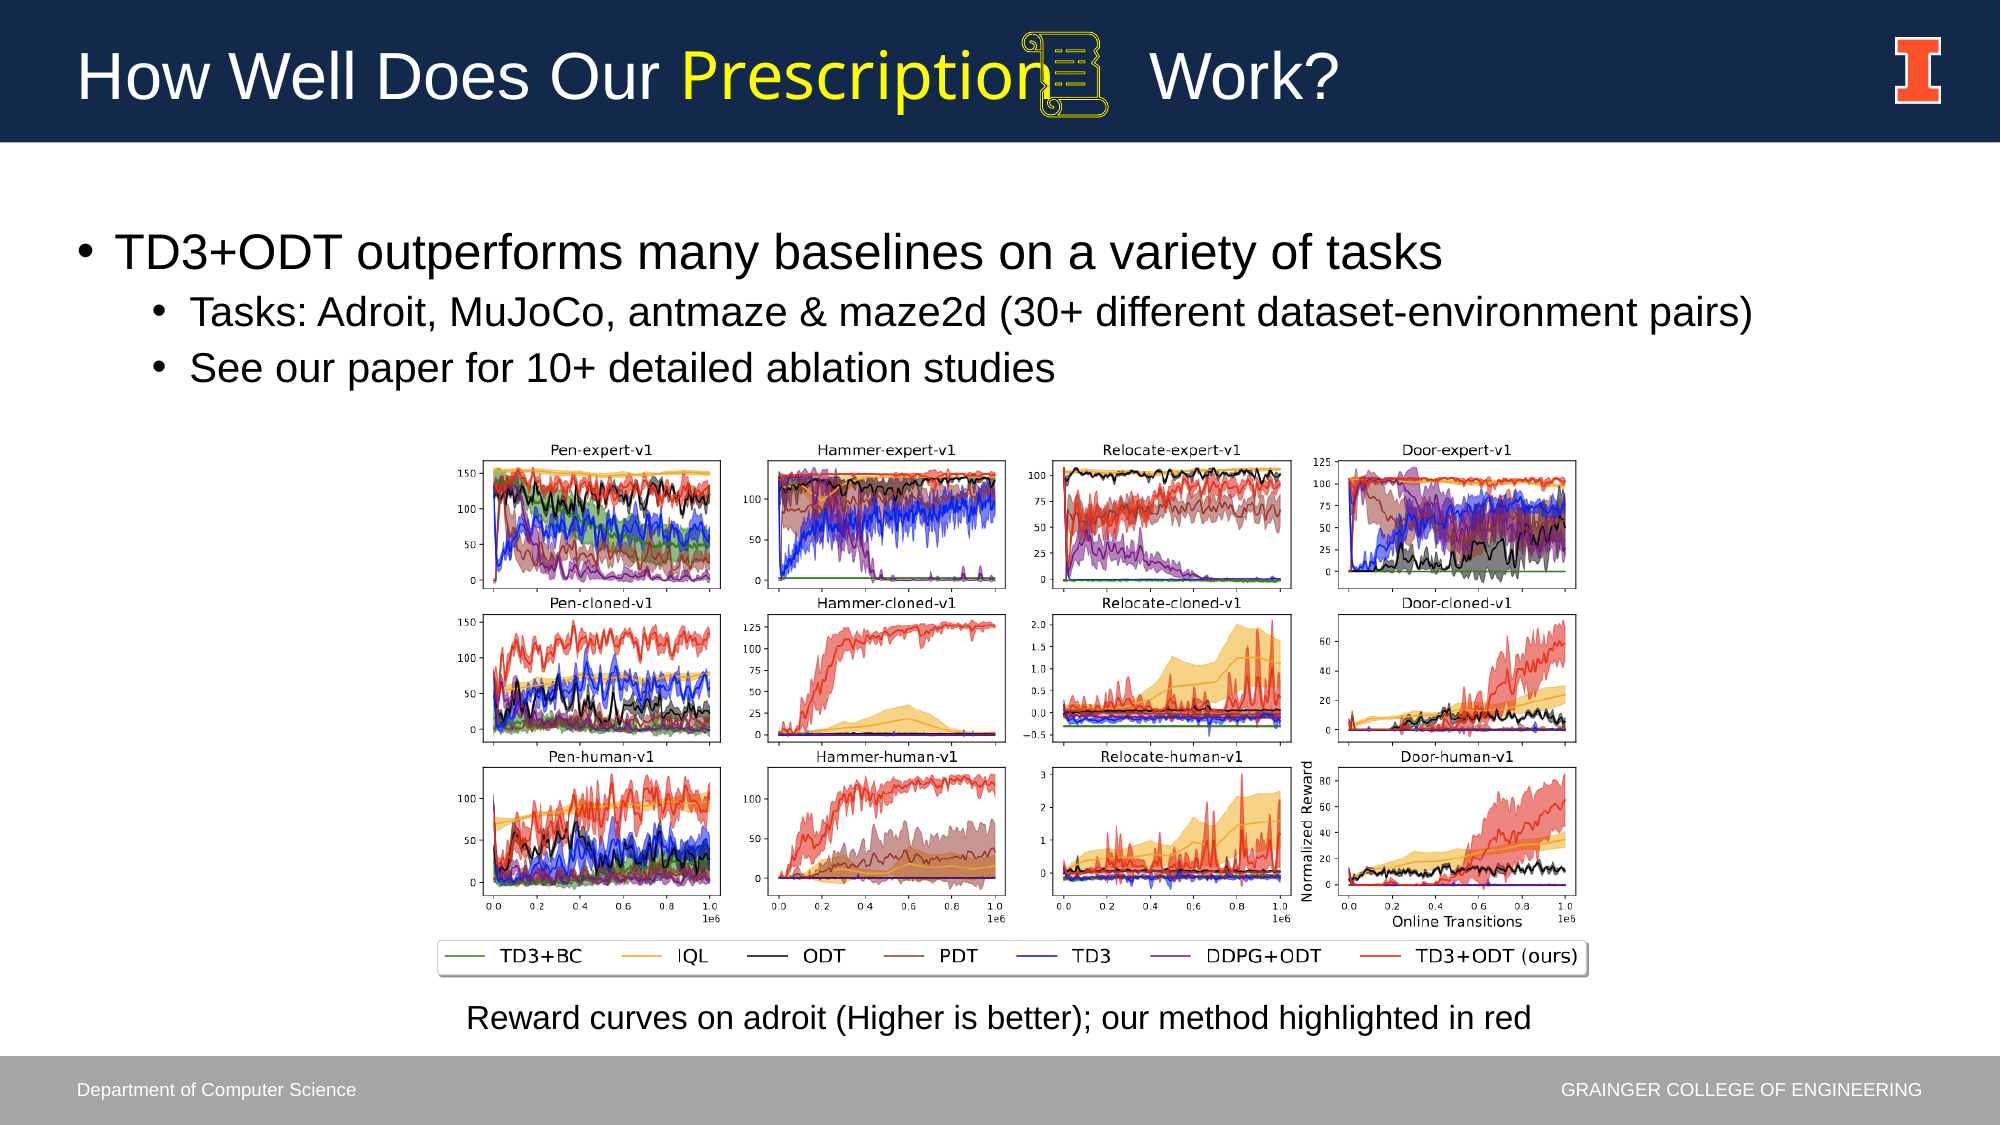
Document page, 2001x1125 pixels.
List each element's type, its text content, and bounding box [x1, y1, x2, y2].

picture [401, 429, 1599, 989]
text_box How Well Does Our Prescription Work? [61, 25, 1011, 121]
text_box Reward curves on adroit (Higher is better); our method highlighted in red [451, 989, 1549, 1044]
text_box [0, 1056, 2000, 1125]
text_box GRAINGER COLLEGE OF ENGINEERING [1531, 1070, 1938, 1108]
text_box How Well Does Our Prescription Work? [1118, 25, 1852, 121]
picture [1011, 22, 1118, 129]
list TD3+ODT outperforms many baselines on a variety of tasks Tasks: Adroit, MuJoCo, antmaze & maze2d (30+ different dataset-environment pairs) See our paper for 10+ detailed ablation studies [61, 218, 1896, 1010]
picture [1894, 36, 1942, 104]
text_box Department of Computer Science [61, 1070, 1373, 1108]
text_box [0, 0, 2000, 143]
